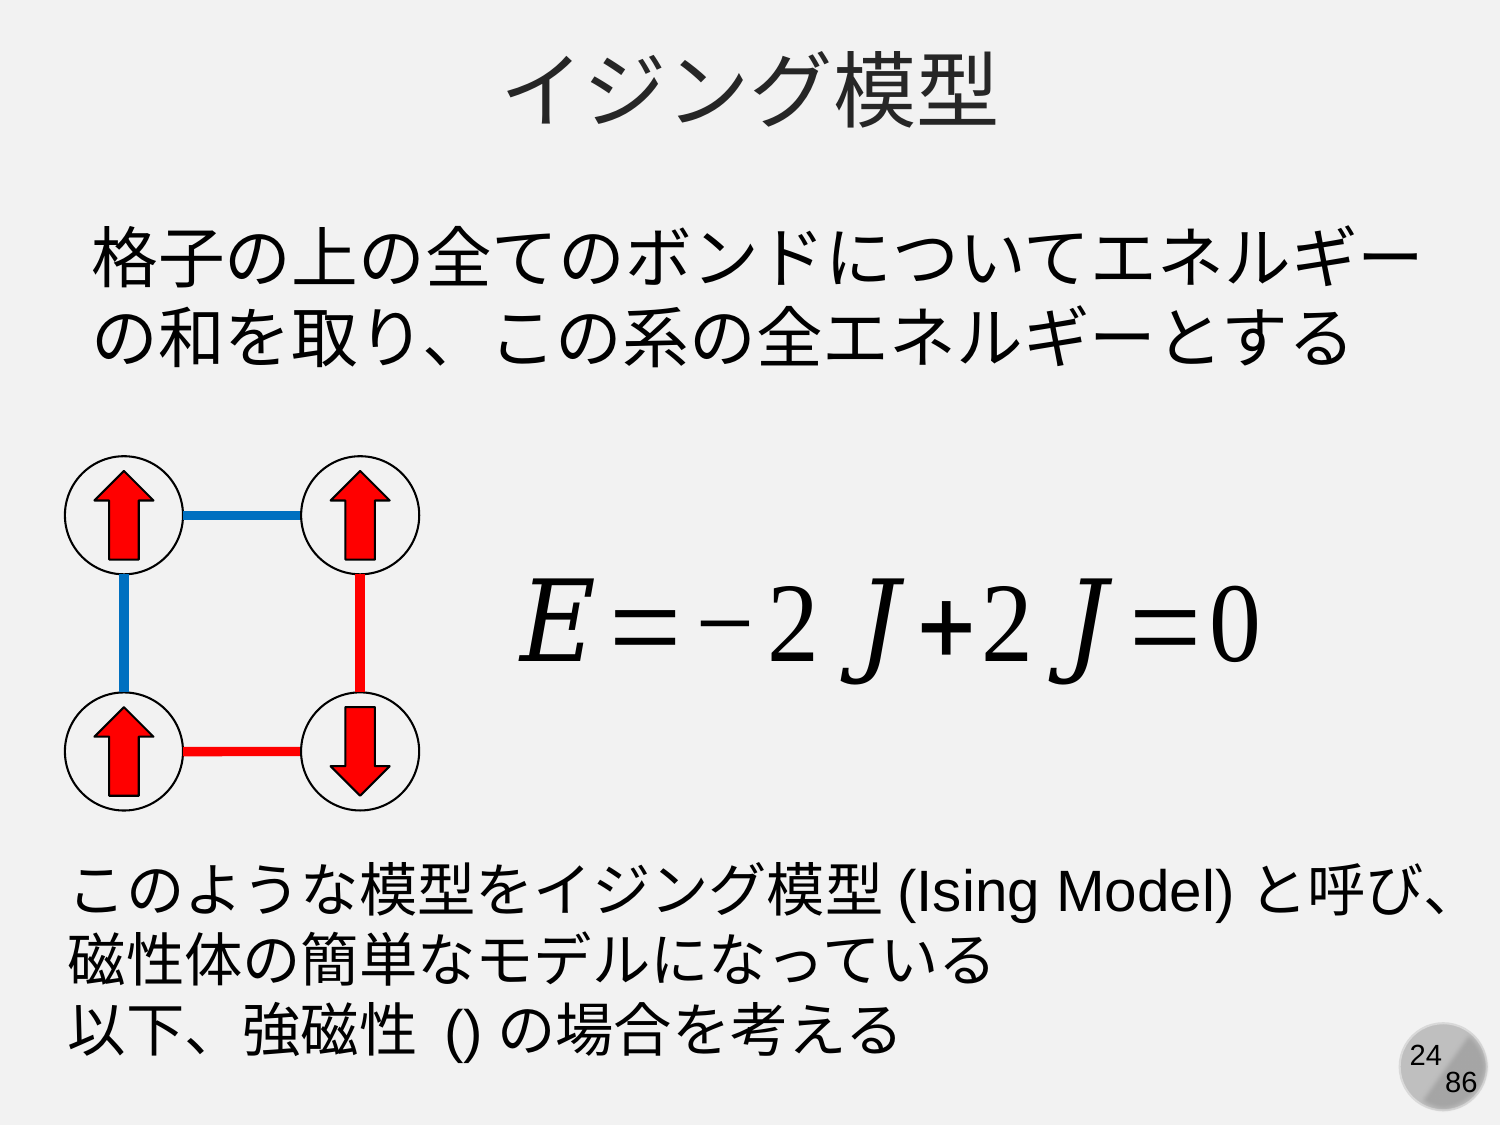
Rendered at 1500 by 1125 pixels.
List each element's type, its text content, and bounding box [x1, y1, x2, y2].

text_box 格子の上の全てのボンドについてエネルギーの和を取り、この系の全エネルギーとする [76, 208, 1471, 383]
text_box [301, 456, 420, 575]
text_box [301, 692, 420, 811]
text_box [64, 692, 183, 811]
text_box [64, 456, 183, 575]
list イジング模型 [0, 31, 1500, 155]
